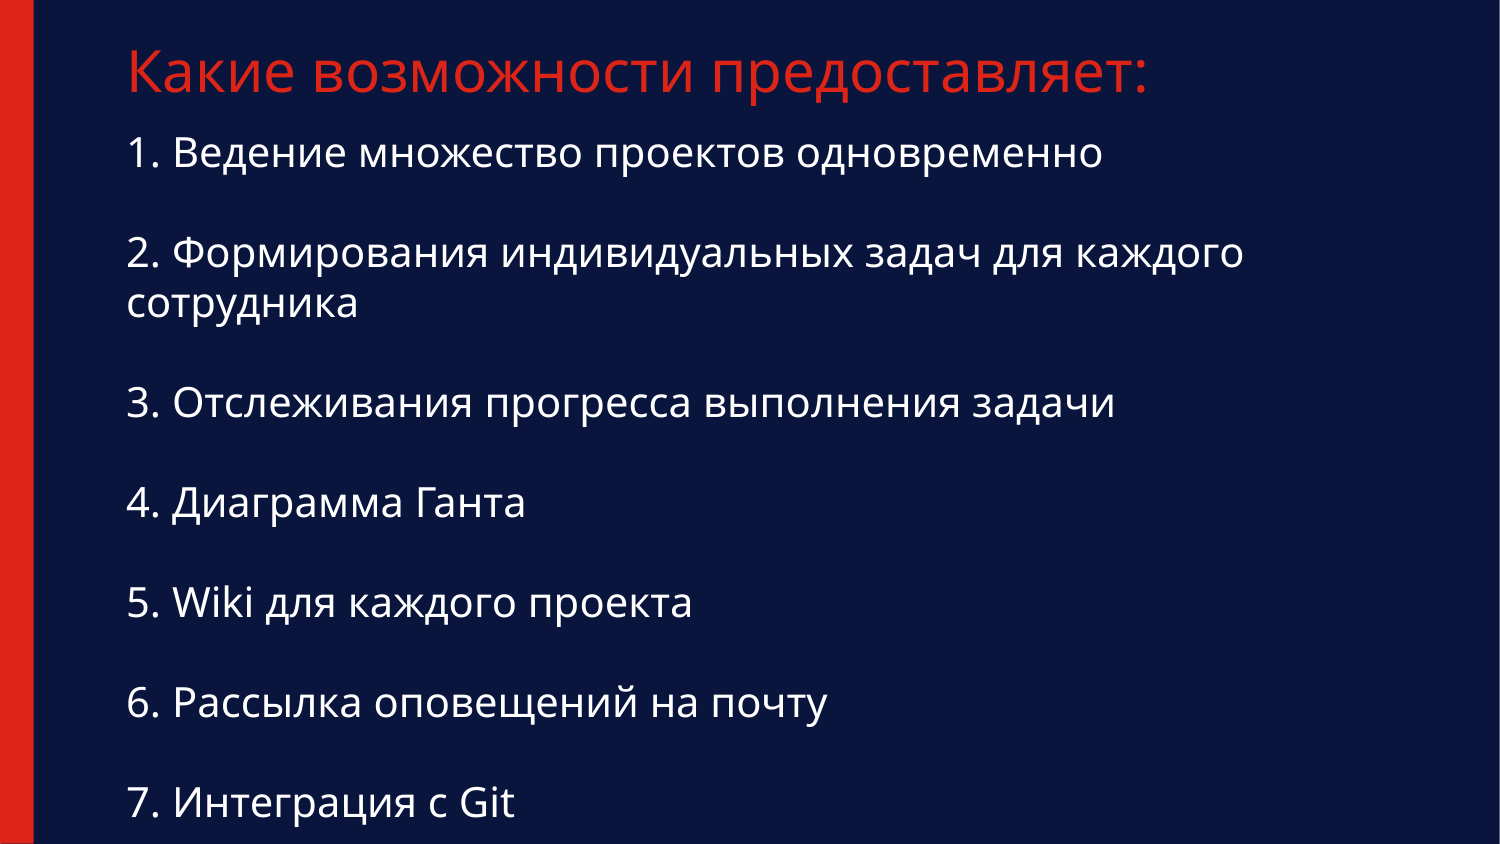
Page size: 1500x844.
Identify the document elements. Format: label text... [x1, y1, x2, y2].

title Какие возможности предоставляет: [111, 19, 1189, 117]
text_box 1. Ведение множество проектов одновременно 2. Формирования индивидуальных задач для каждого сотрудника 3. Отслеживания прогресса выполнения задачи 4. Диаграмма Ганта 5. Wiki для каждого проекта 6. Рассылка оповещений на почту 7. Интеграция с Git [111, 117, 1271, 844]
